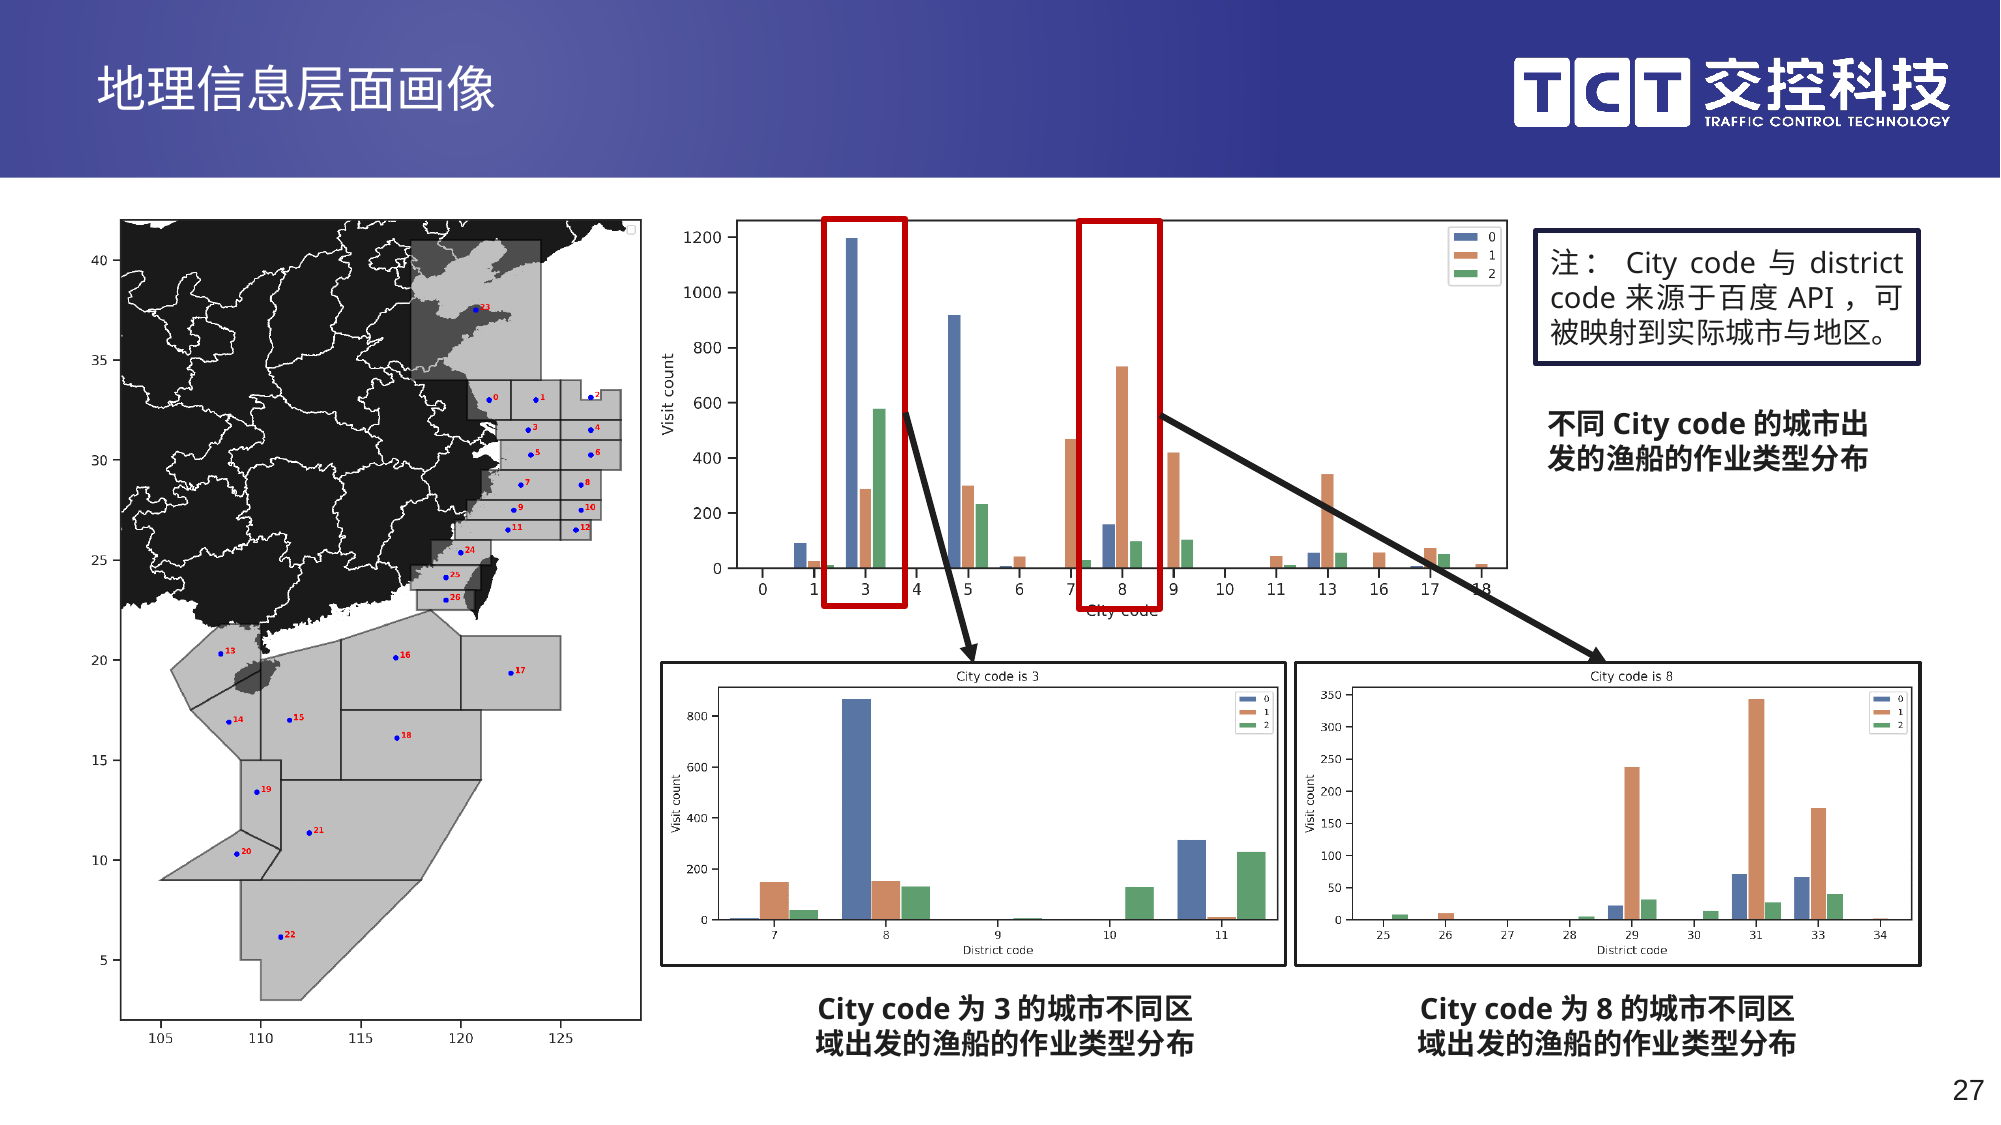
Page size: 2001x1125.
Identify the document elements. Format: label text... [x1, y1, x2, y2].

picture [81, 209, 1518, 1056]
picture [1297, 663, 1919, 965]
text_box City code为8的城市不同区域出发的渔船的作业类型分布 [1400, 982, 1816, 1068]
text_box City code为3的城市不同区域出发的渔船的作业类型分布 [797, 982, 1213, 1068]
title 地理信息层面画像 [81, 56, 1930, 127]
picture [662, 663, 1285, 965]
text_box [905, 412, 974, 665]
text_box 注：City code与district code来源于百度API，可被映射到实际城市与地区。 [1533, 229, 1920, 366]
slide_number 27 [1689, 1063, 2000, 1124]
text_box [1159, 414, 1609, 664]
text_box 不同City code的城市出发的渔船的作业类型分布 [1526, 397, 1891, 483]
